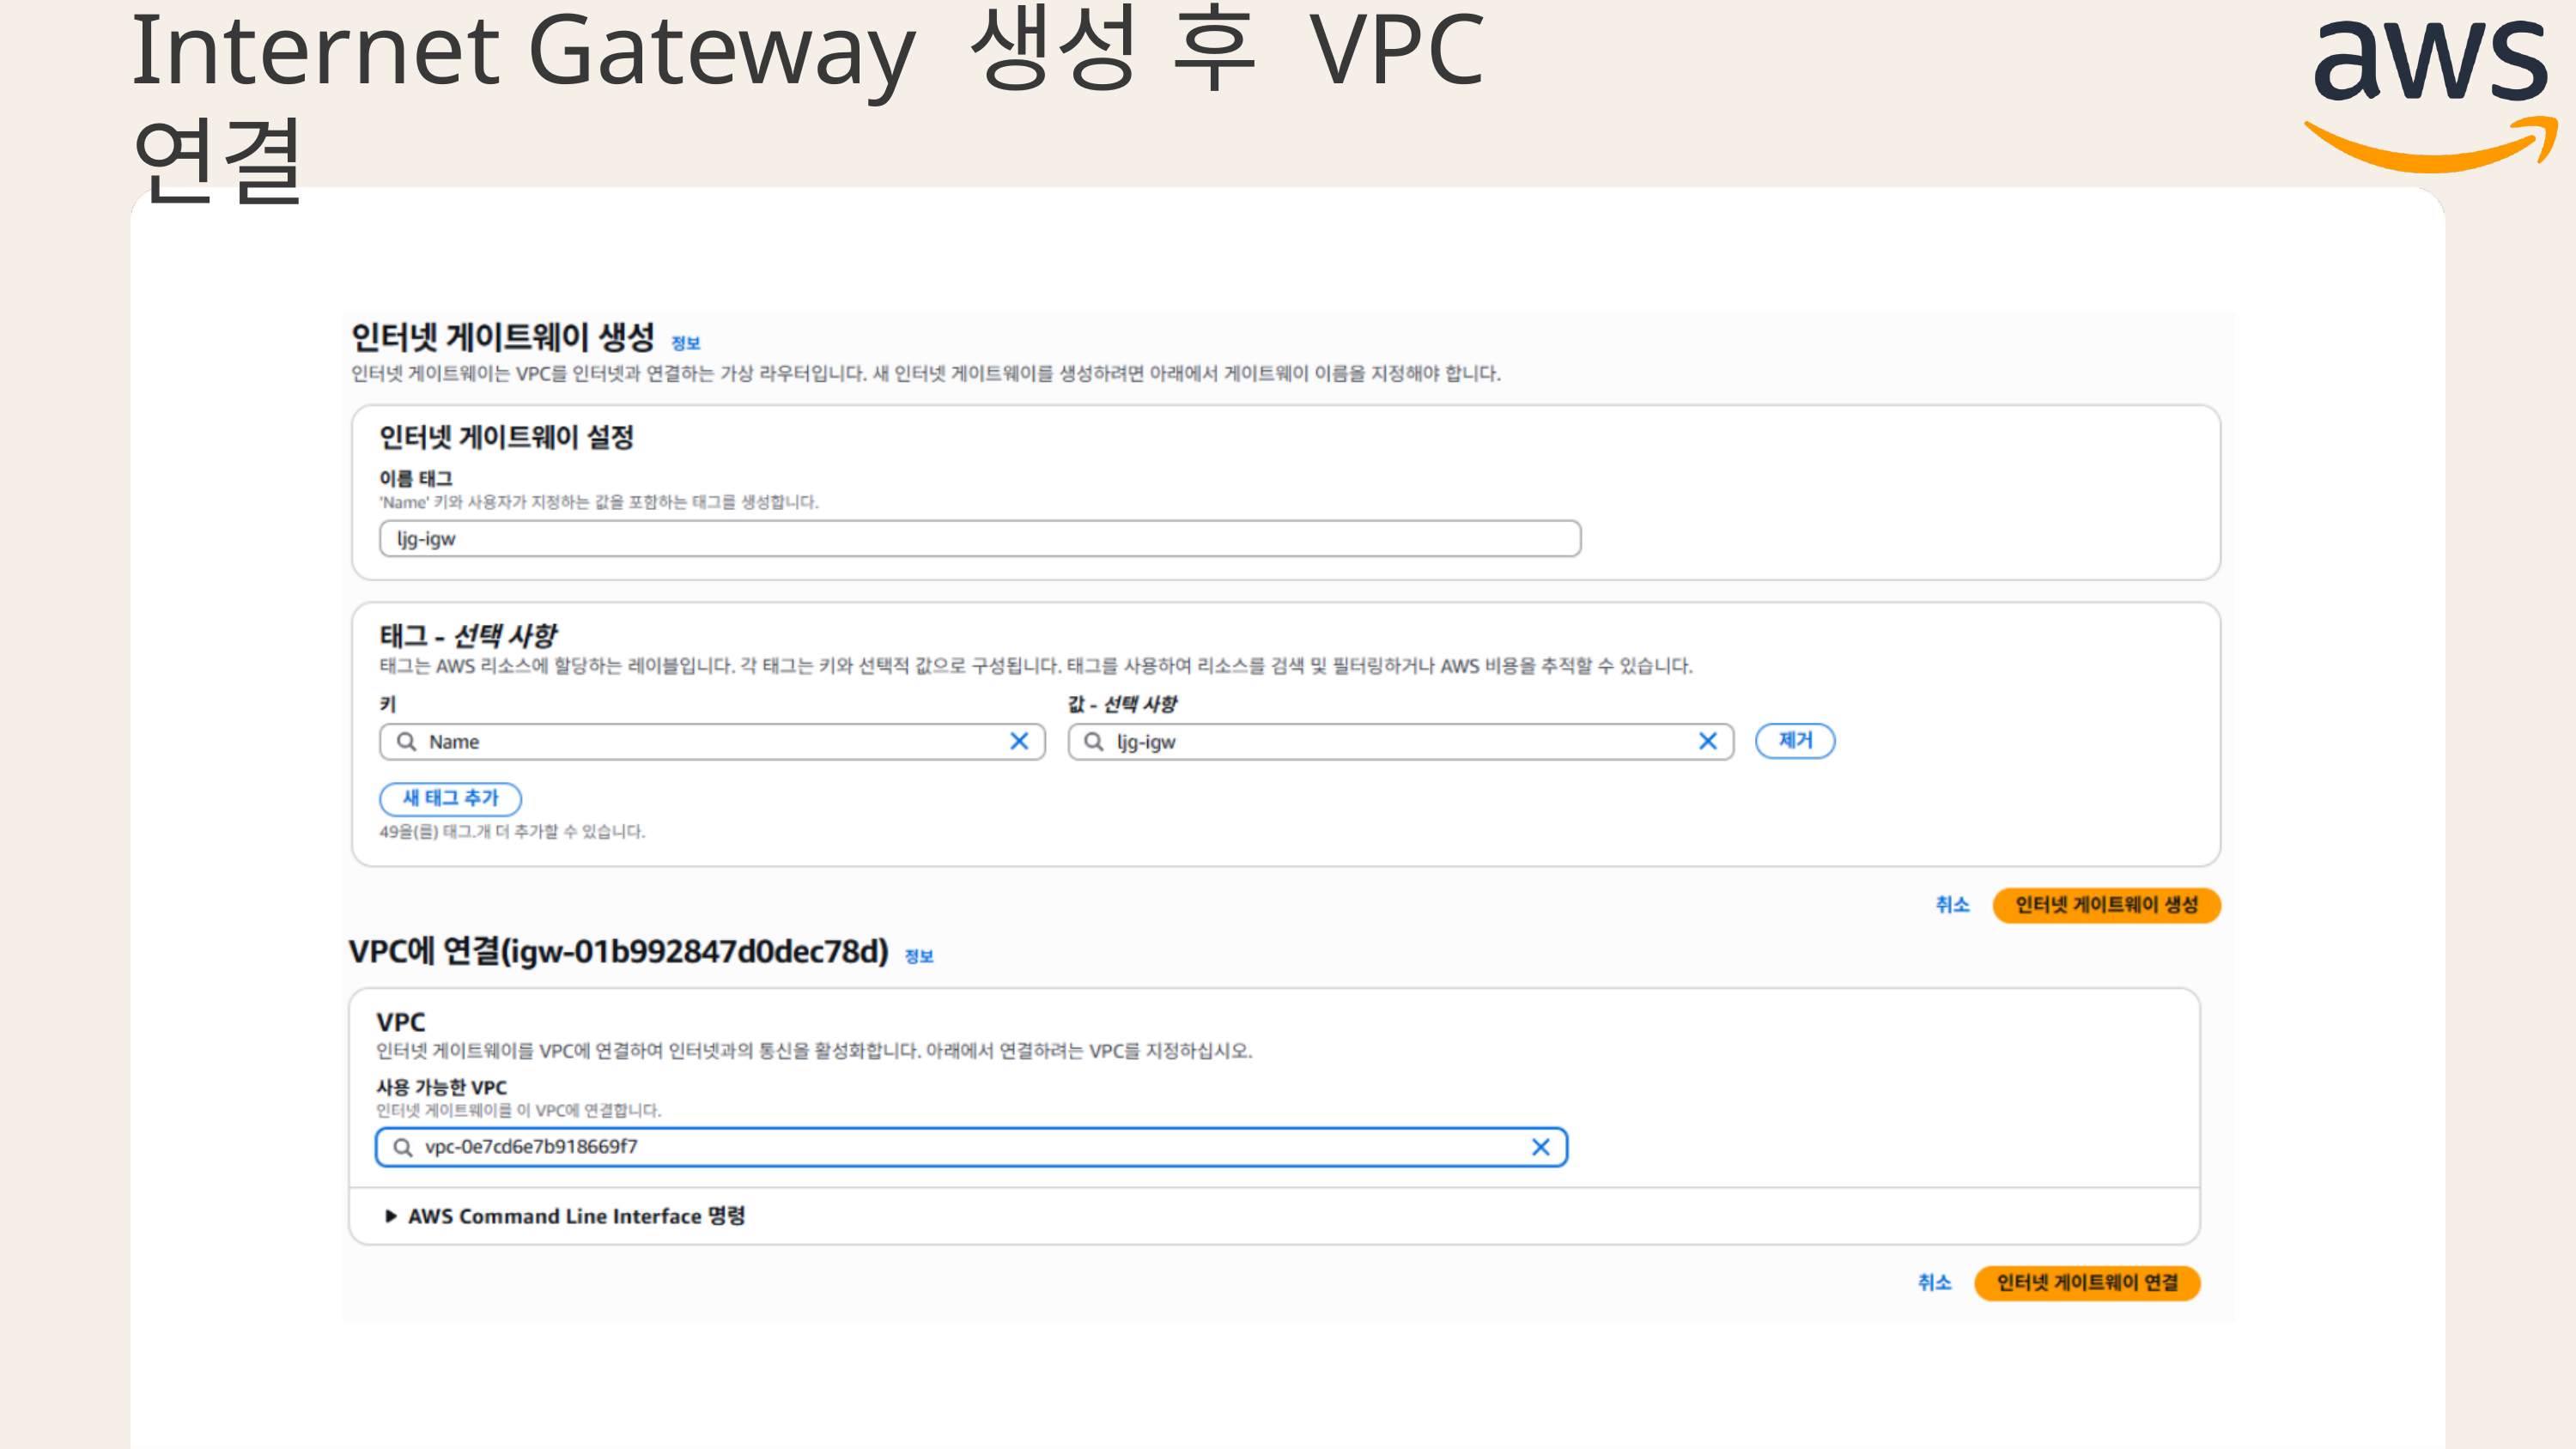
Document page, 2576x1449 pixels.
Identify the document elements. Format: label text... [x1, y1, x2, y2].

picture [130, 187, 2446, 1449]
text_box Internet Gateway 생성 후 VPC연결 [131, 39, 1668, 173]
picture [2301, 21, 2561, 174]
